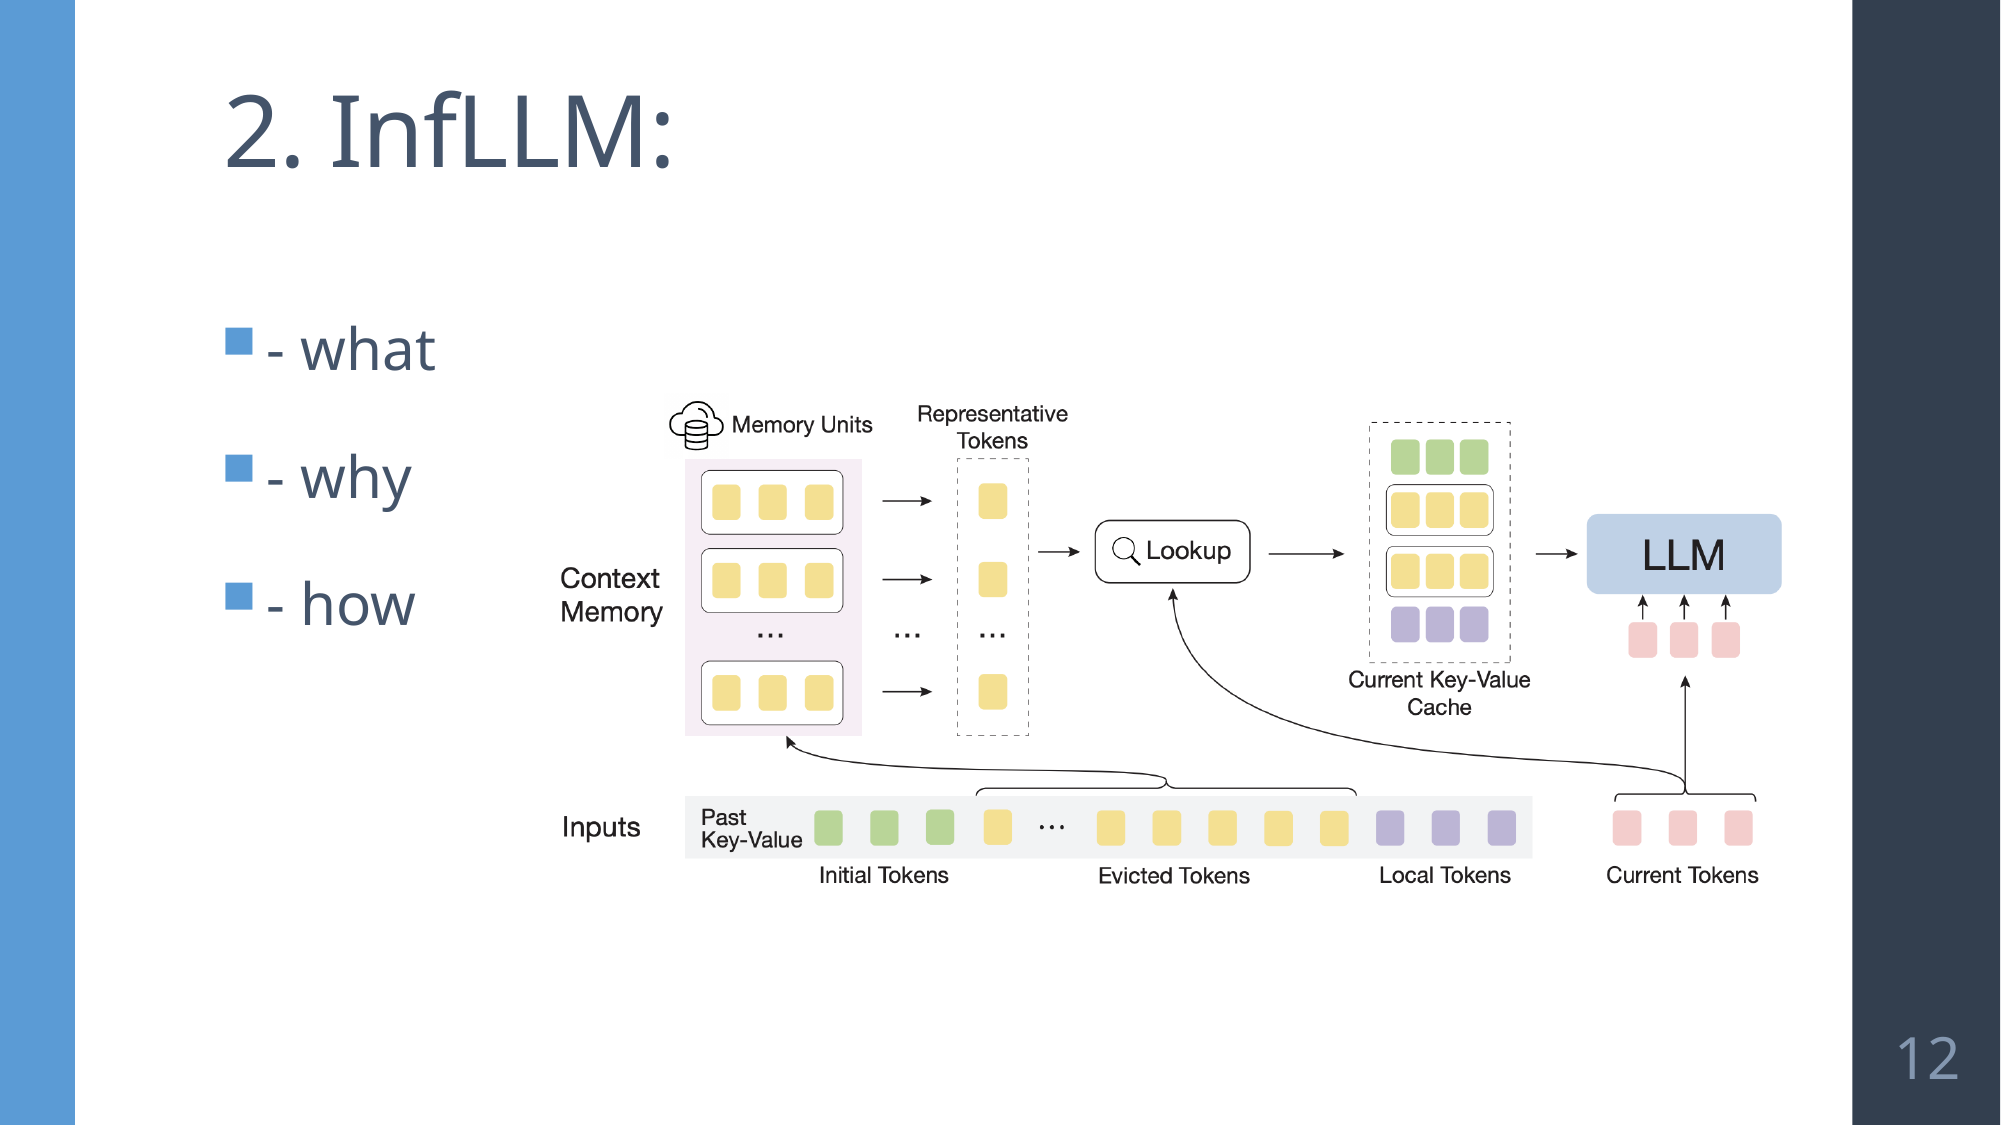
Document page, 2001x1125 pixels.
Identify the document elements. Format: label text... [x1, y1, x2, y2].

picture [532, 390, 1825, 901]
title 2. InfLLM: [208, 5, 1754, 195]
text_box - what - why - how [206, 280, 1584, 1012]
slide_number 12 [1852, 1012, 2000, 1110]
